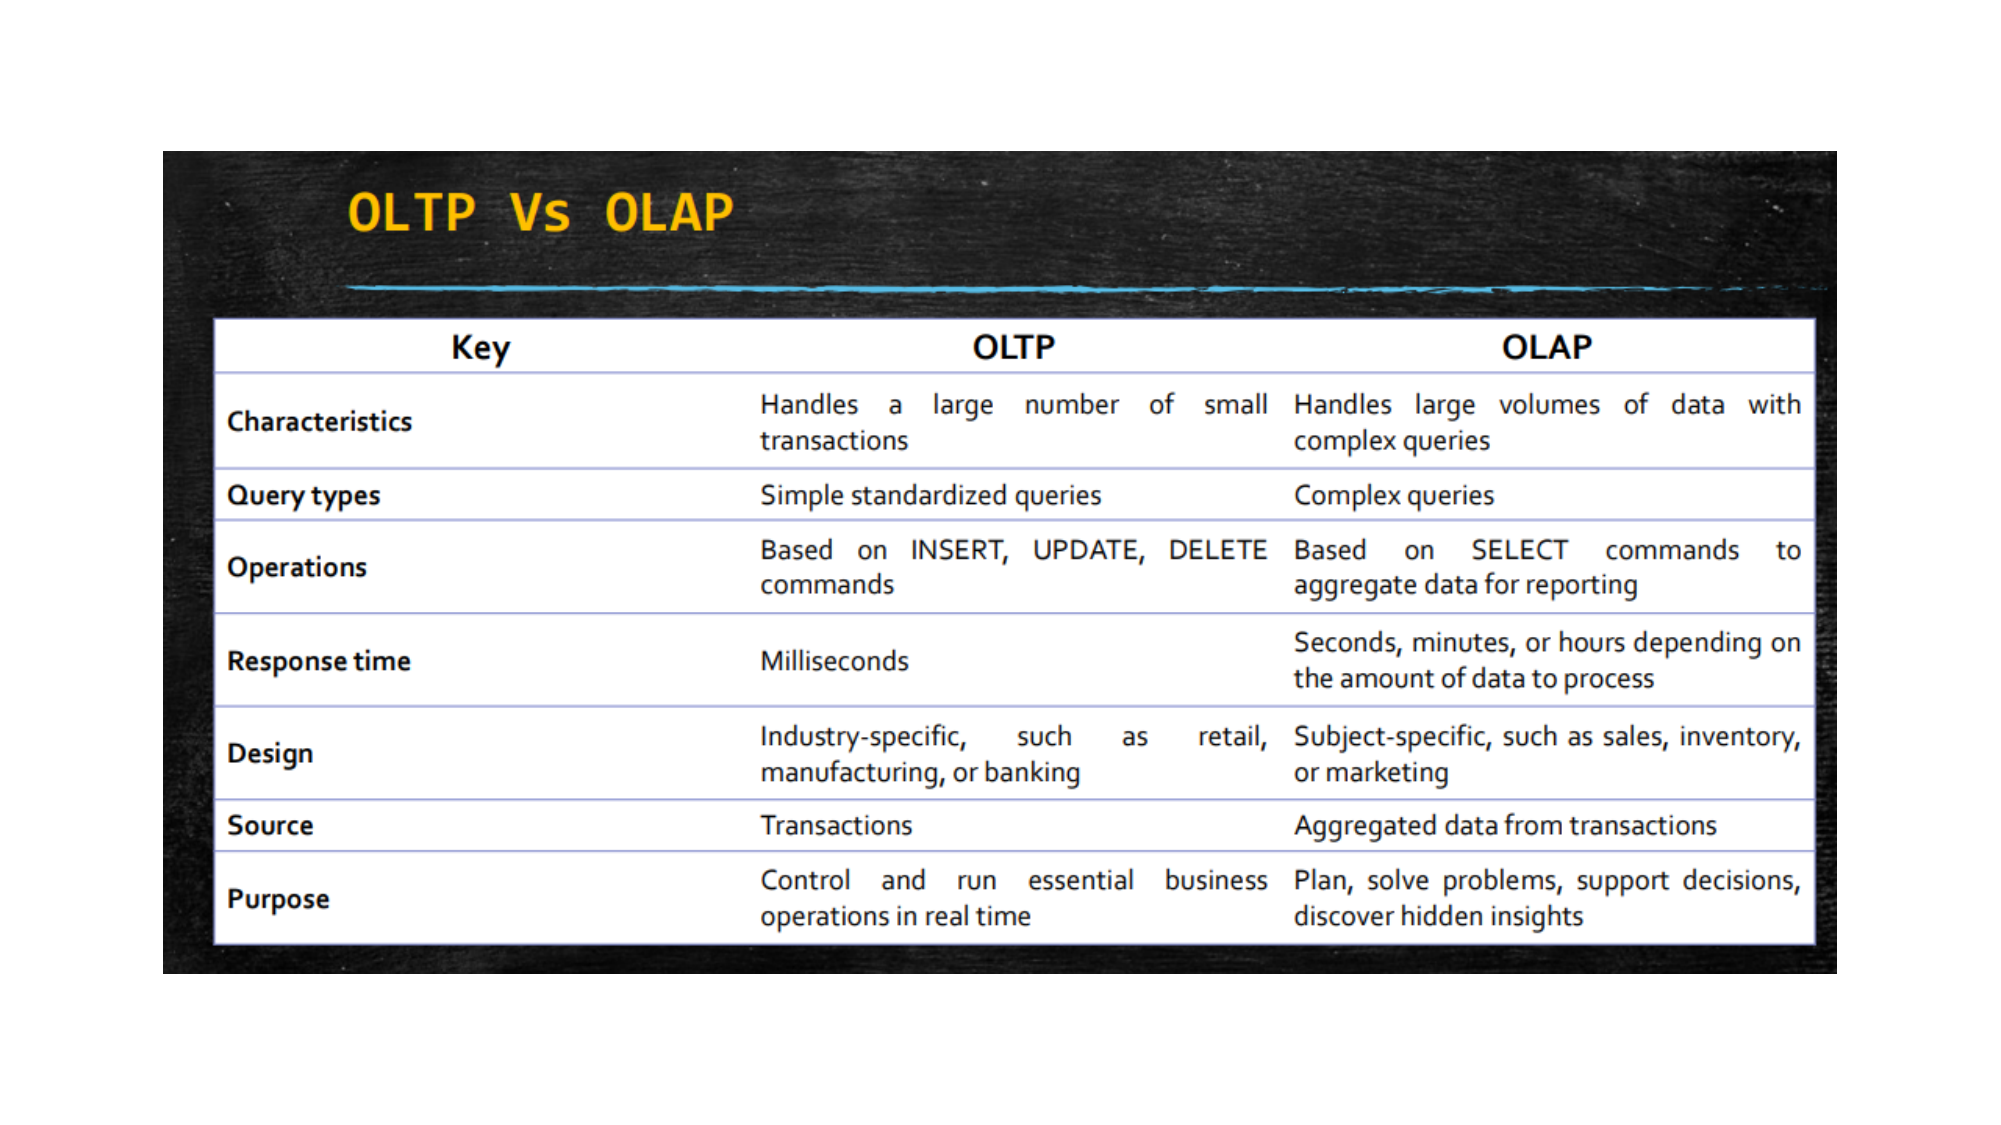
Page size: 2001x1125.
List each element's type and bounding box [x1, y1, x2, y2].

picture [162, 150, 1838, 974]
